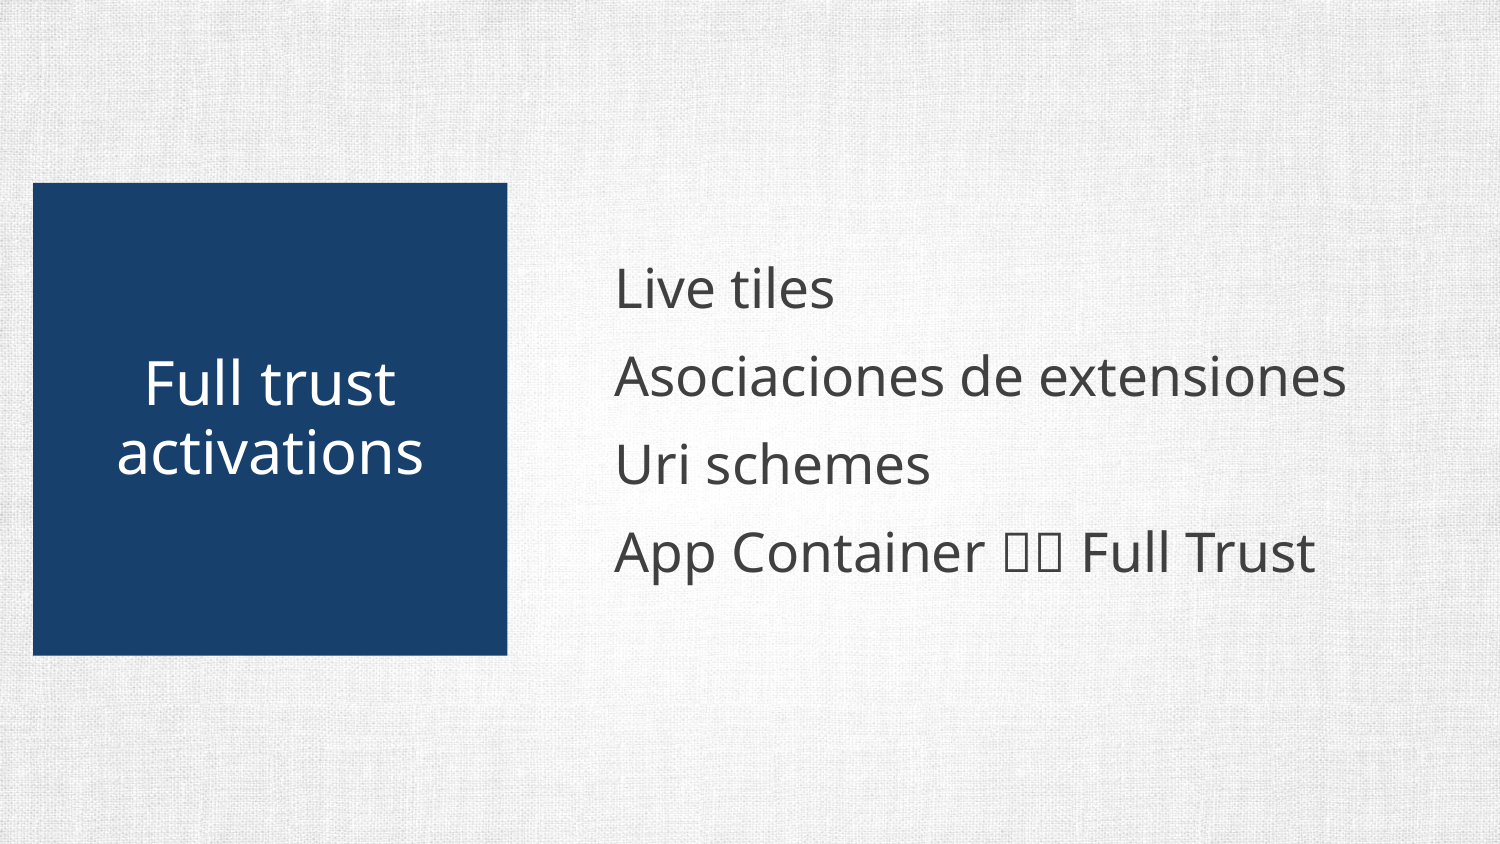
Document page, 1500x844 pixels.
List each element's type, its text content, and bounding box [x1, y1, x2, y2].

list Live tiles Asociaciones de extensiones Uri schemes App Container  Full Trust [584, 366, 1467, 477]
picture [0, 0, 1500, 844]
title Full trust activations [33, 182, 508, 656]
